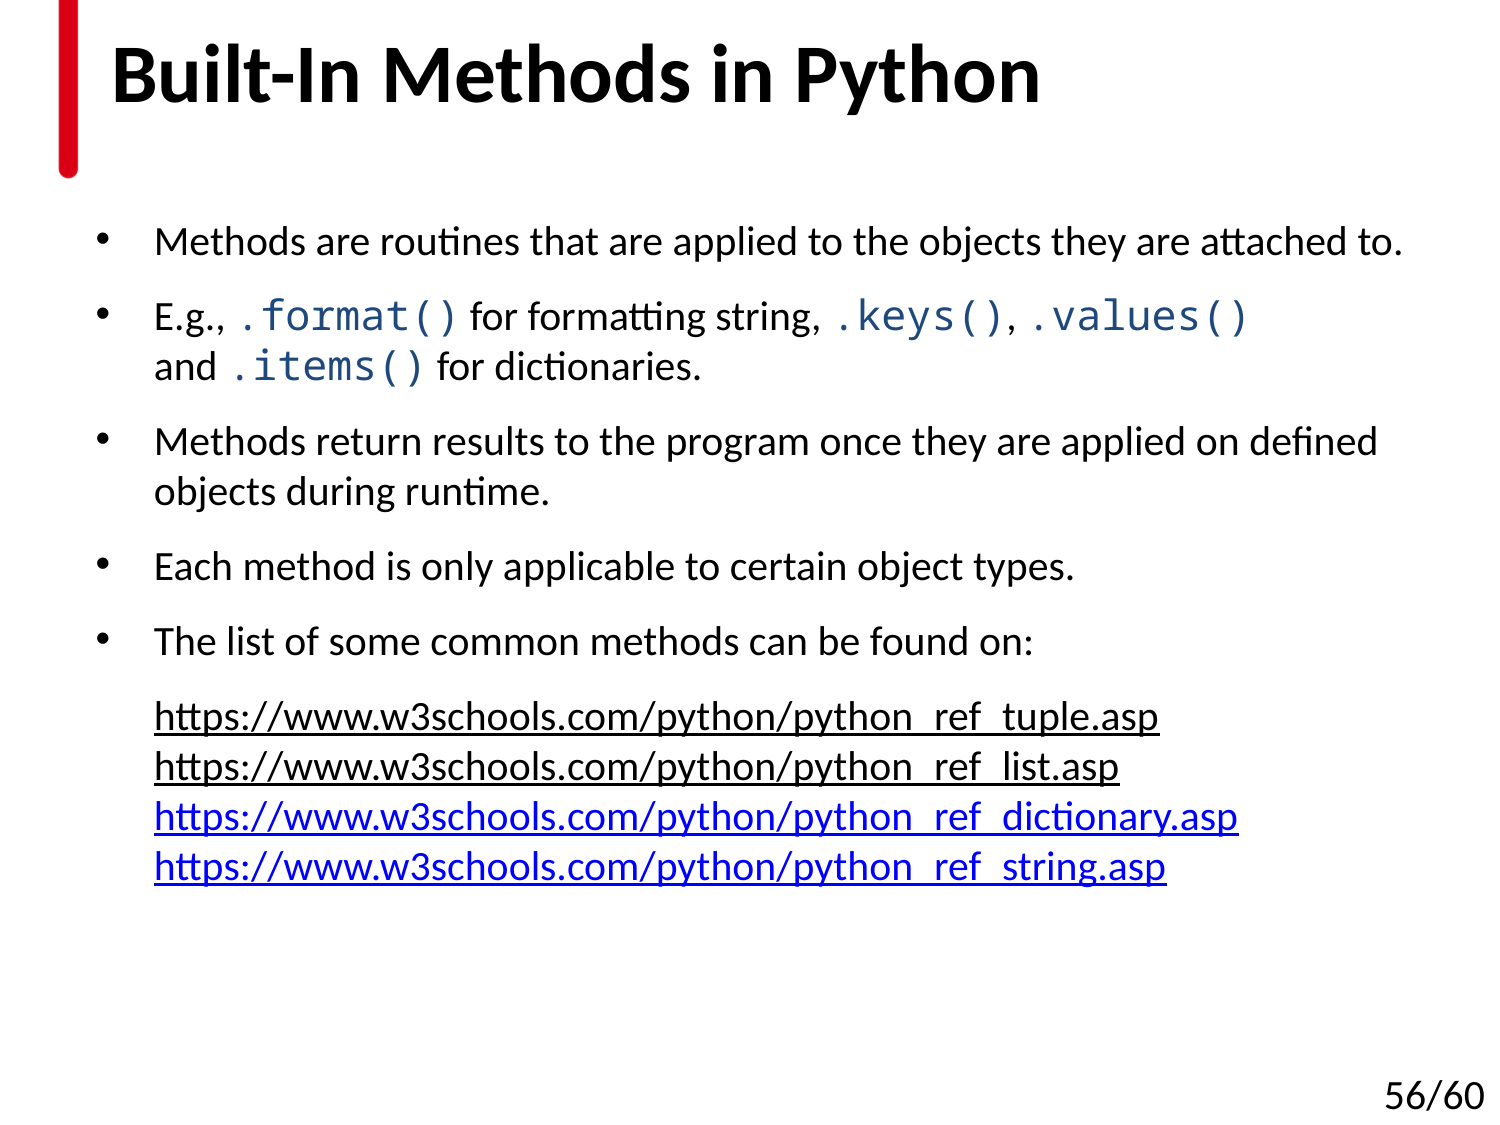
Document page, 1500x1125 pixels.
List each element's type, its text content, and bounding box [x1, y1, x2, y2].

list Methods are routines that are applied to the objects they are attached to. E.g., .format() for formatting string, .keys(), .values() and .items() for dictionaries. Methods return results to the program once they are applied on defined objects during runtime. Each method is only applicable to certain object types. The list of some common methods can be found on: https://www.w3schools.com/python/python_ref_tuple.asp https://www.w3schools.com/python/python_ref_list.asp https://www.w3schools.com/python/python_ref_dictionary.asp https://www.w3schools.com/python/python_ref_string.asp [80, 206, 1470, 701]
title Built-In Methods in Python [96, 0, 1425, 138]
picture [57, 0, 81, 200]
